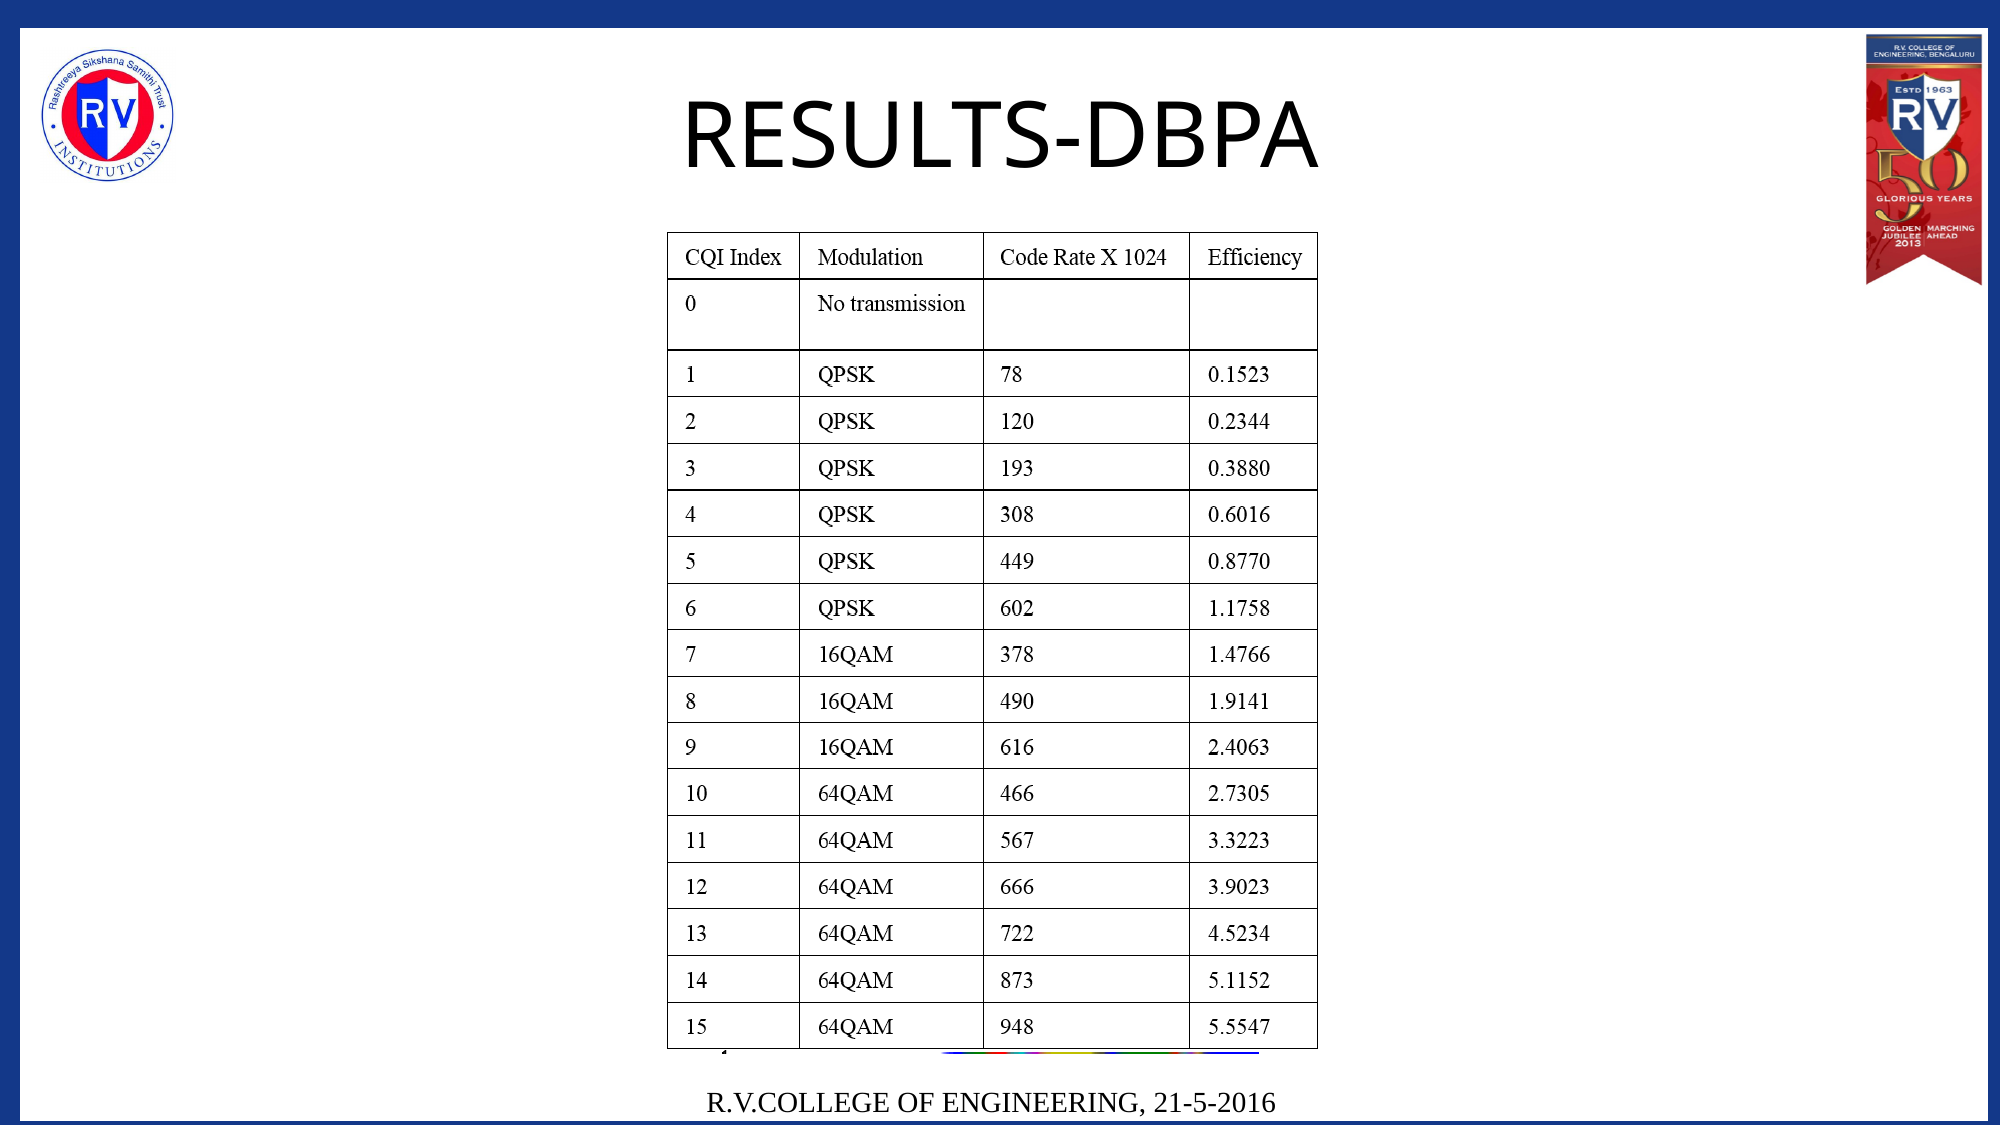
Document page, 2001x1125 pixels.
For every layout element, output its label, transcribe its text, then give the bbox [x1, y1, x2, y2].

title RESULTS-DBPA [137, 59, 1862, 215]
picture [1862, 31, 1987, 298]
text_box [3, 11, 2000, 1125]
text_box R.V.COLLEGE OF ENGINEERING, 21-5-2016 [691, 1075, 1487, 1125]
picture [663, 227, 1321, 1054]
picture [40, 47, 176, 183]
